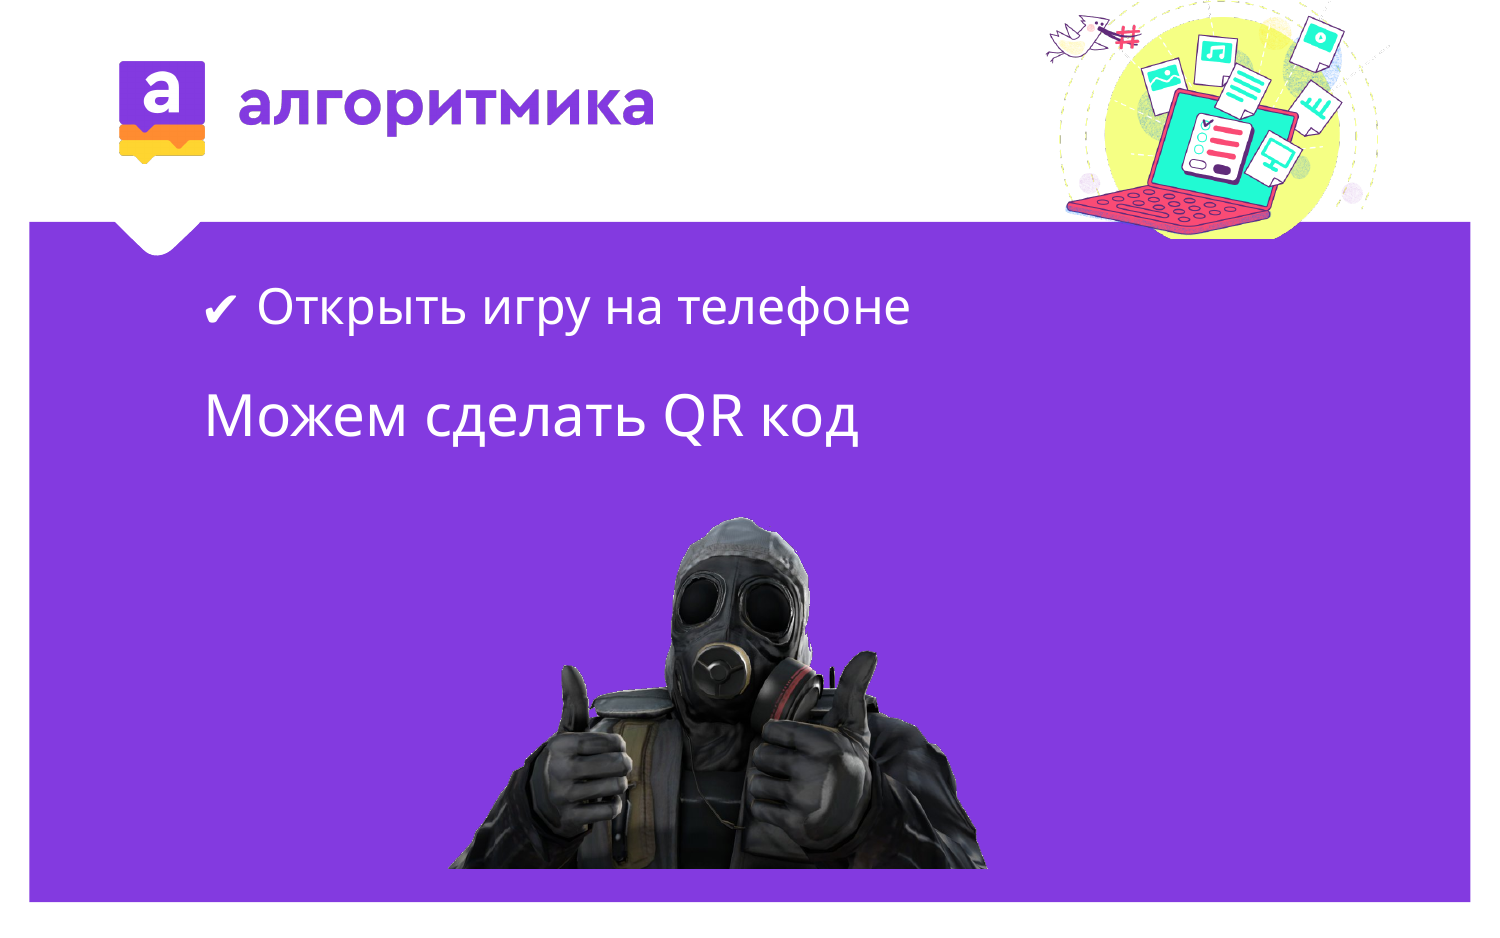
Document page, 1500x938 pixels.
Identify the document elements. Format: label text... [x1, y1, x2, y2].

picture [119, 61, 653, 164]
text_box Можем сделать QR код [188, 371, 1274, 456]
picture [368, 495, 1032, 869]
title Открыть игру на телефоне [188, 239, 1032, 342]
picture [1040, 0, 1393, 240]
